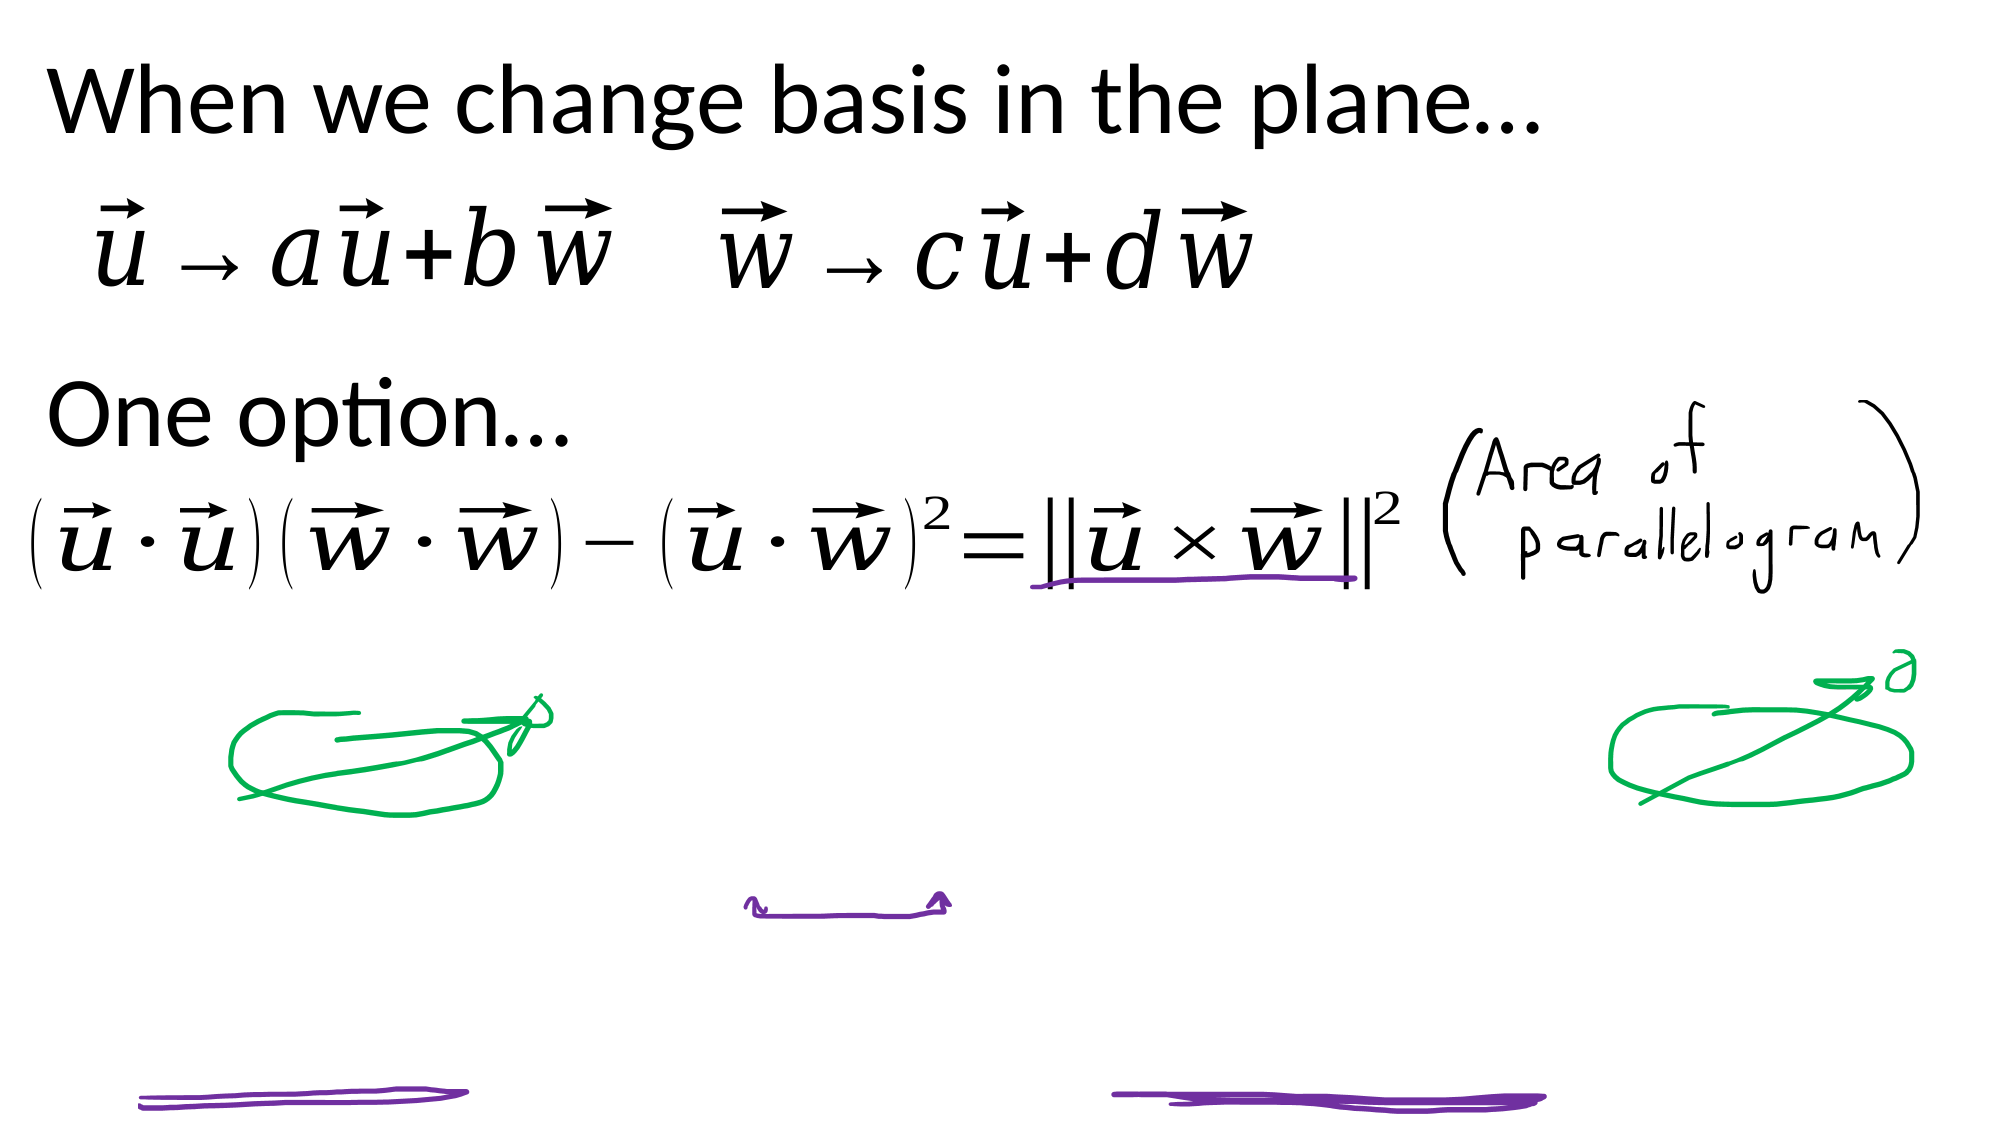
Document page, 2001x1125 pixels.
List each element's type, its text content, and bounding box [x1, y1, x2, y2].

picture [138, 400, 1929, 1123]
text_box One option… [31, 338, 1819, 474]
text_box When we change basis in the plane… [31, 26, 1819, 161]
